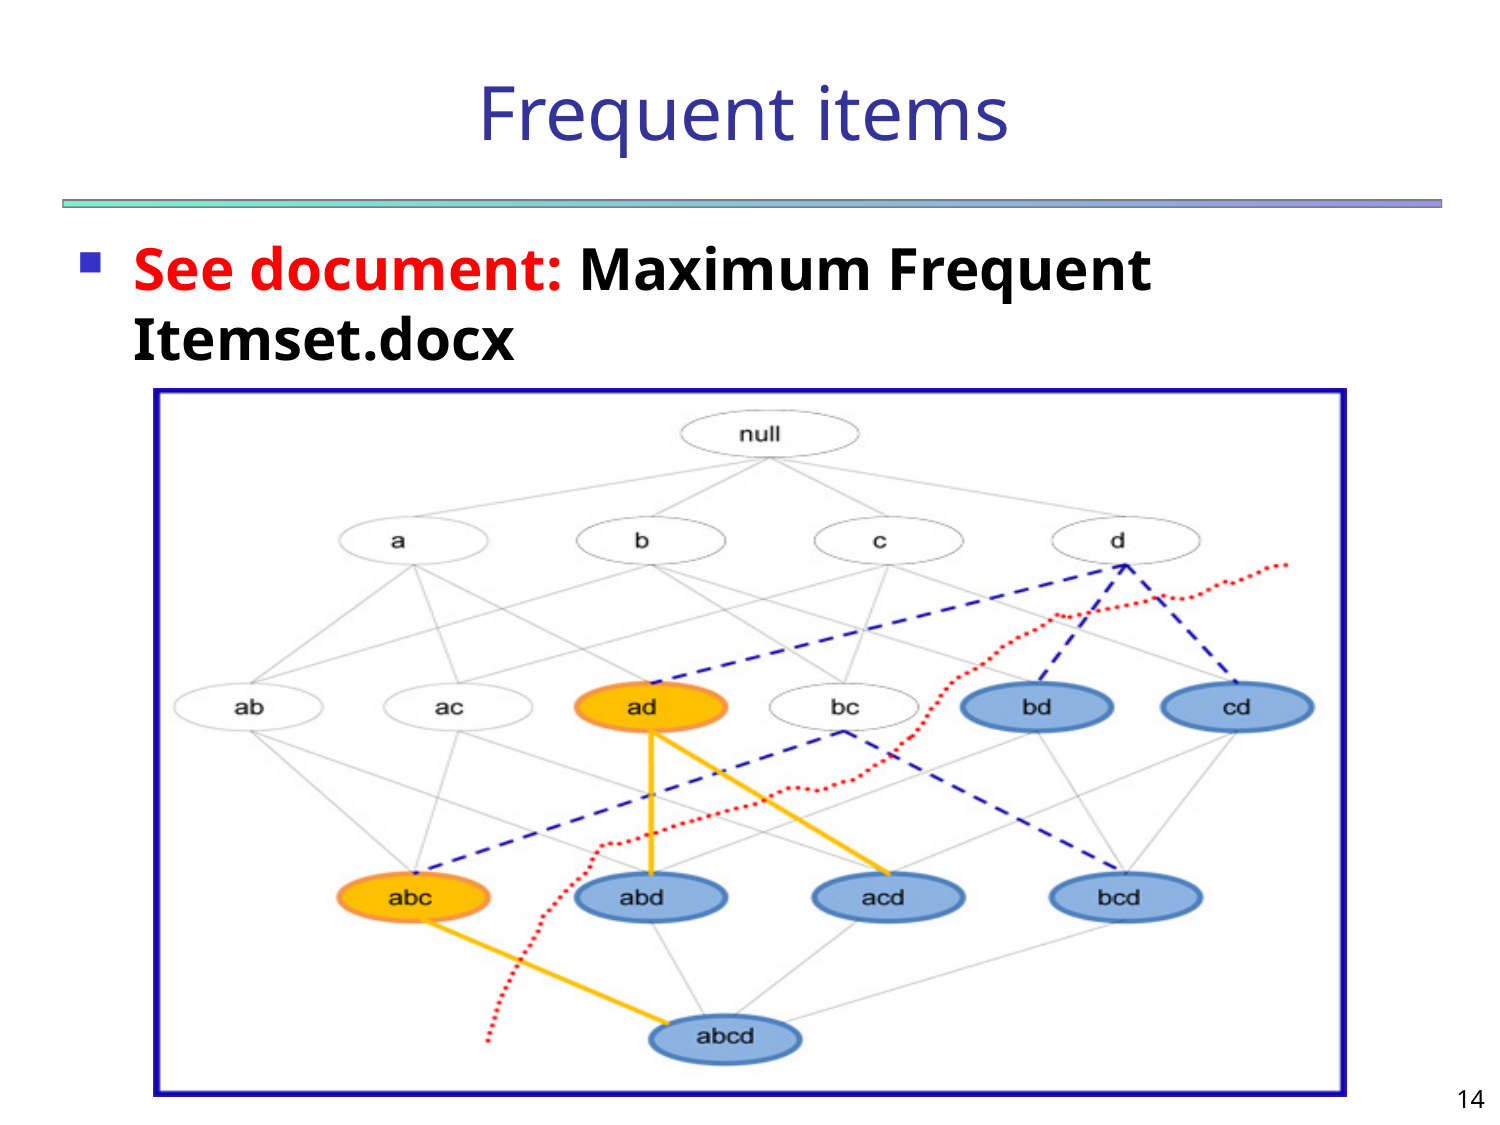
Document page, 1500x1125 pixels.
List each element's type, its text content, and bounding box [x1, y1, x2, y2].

list See document: Maximum Frequent Itemset.docx [62, 224, 1438, 1063]
slide_number 14 [1187, 1062, 1500, 1125]
picture [153, 388, 1347, 1097]
title Frequent items [62, 62, 1425, 163]
